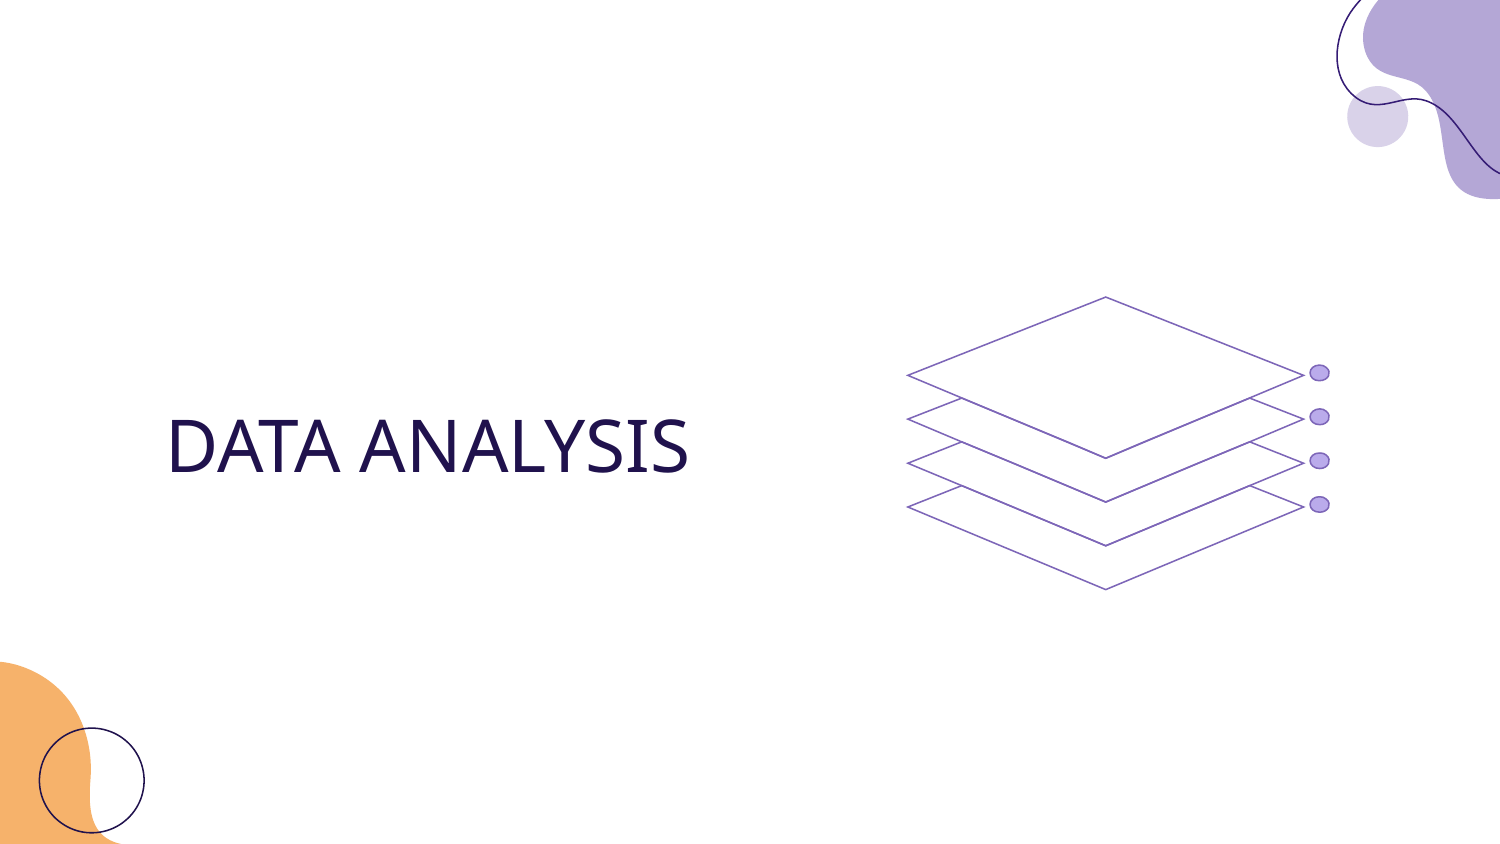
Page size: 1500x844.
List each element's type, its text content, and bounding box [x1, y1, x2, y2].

title DATA ANALYSIS [150, 374, 902, 513]
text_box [907, 296, 1333, 590]
